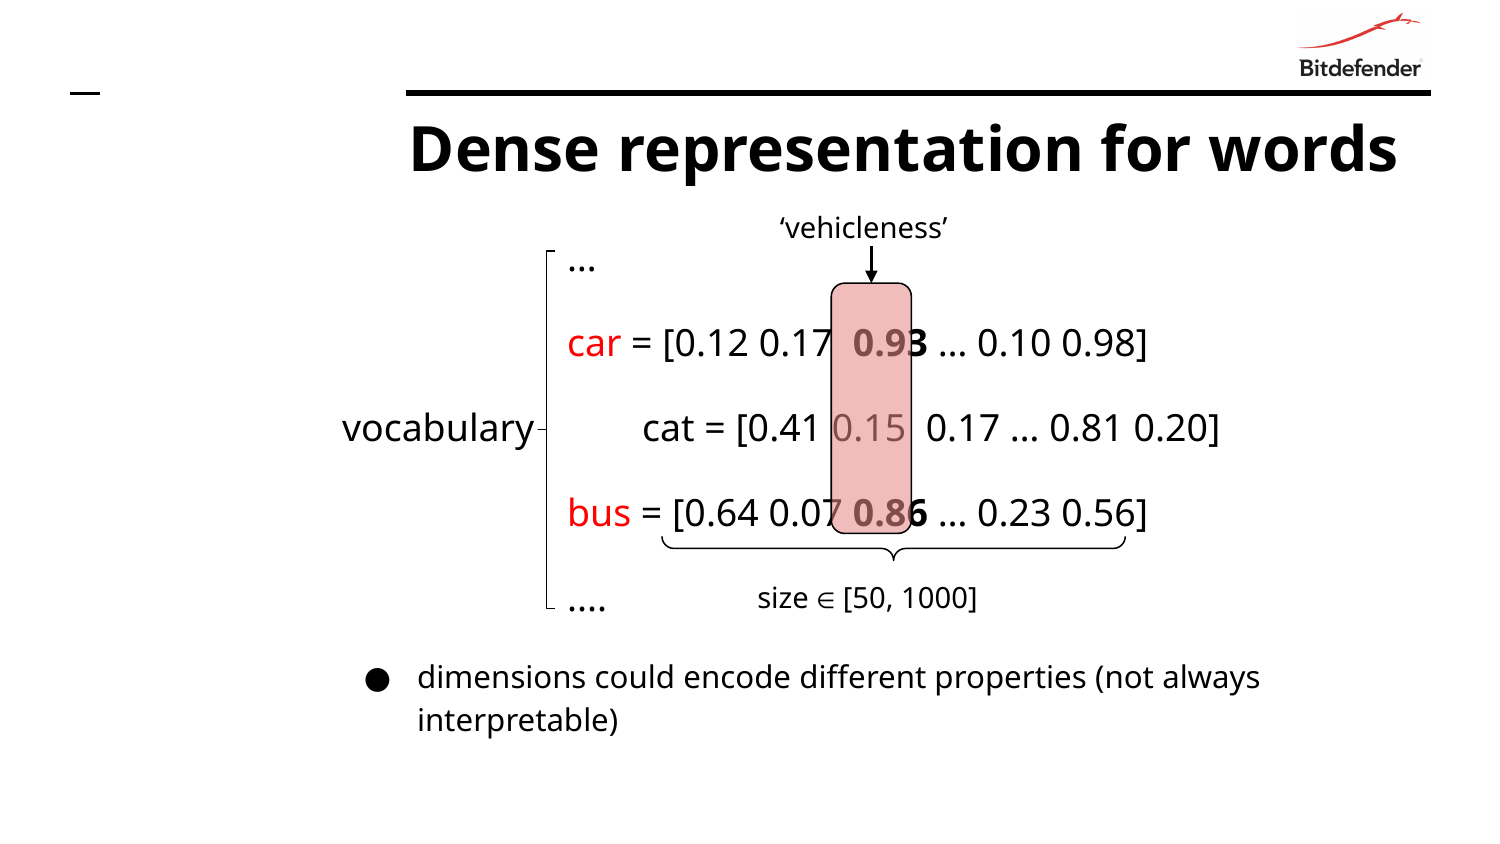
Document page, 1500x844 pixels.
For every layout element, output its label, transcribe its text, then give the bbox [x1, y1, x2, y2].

picture [1297, 12, 1431, 77]
text_box [661, 536, 1126, 561]
title Dense representation for words [393, 94, 1431, 199]
list … car = [0.12 0.17 0.93 … 0.10 0.98] vocabulary cat = [0.41 0.15 0.17 … 0.81 0.20] bus = [0.64 0.07 0.86 … 0.23 0.56] .... dimensions could encode different properties (not always interpretable) [326, 211, 1433, 648]
text_box [538, 250, 556, 609]
text_box [831, 283, 912, 534]
text_box ‘vehicleness’ [764, 193, 978, 247]
text_box size ∈ [50, 1000] [742, 564, 1137, 622]
